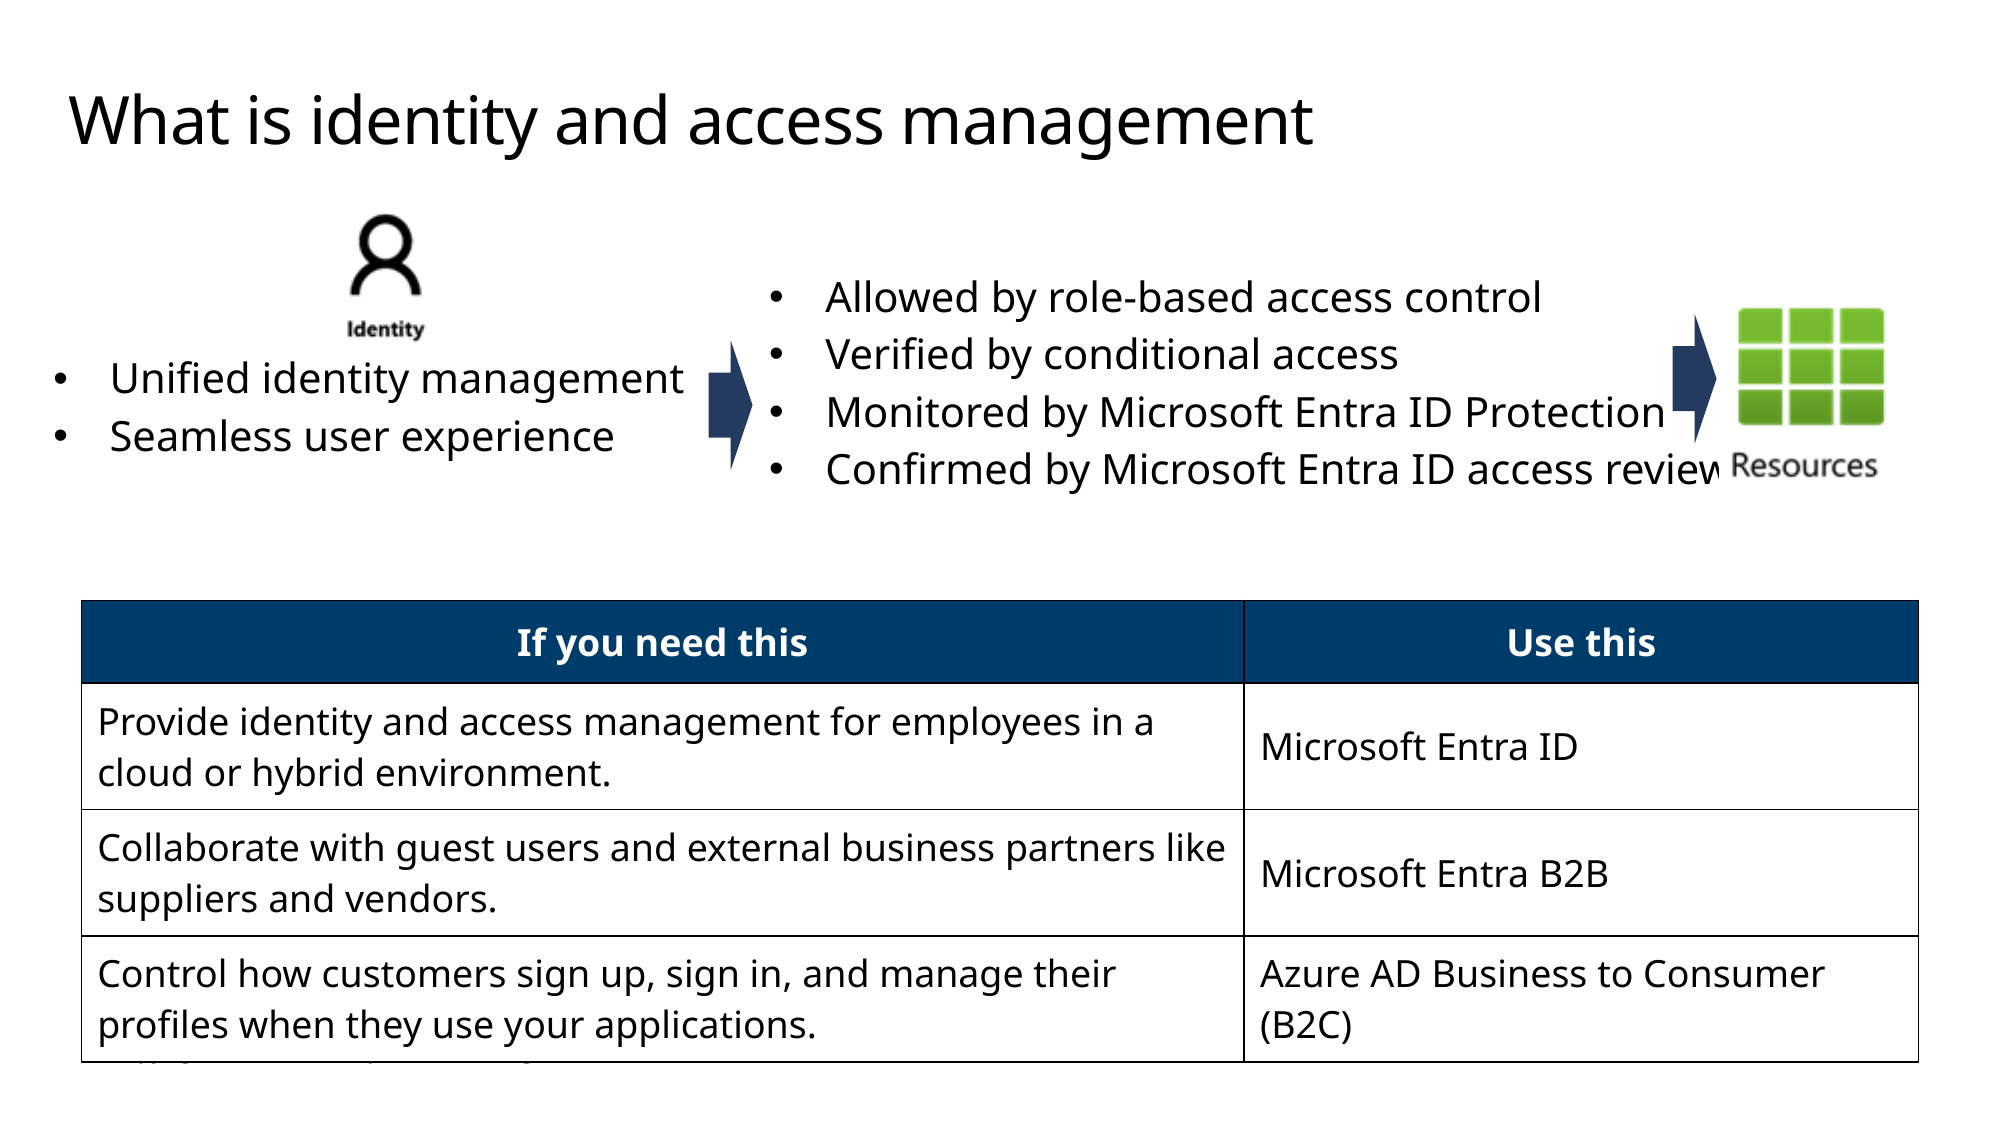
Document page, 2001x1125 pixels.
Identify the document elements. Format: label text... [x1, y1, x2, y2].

picture [1719, 283, 1904, 503]
text_box [707, 339, 754, 471]
table_cell Provide identity and access management for employees in a cloud or hybrid environment. [82, 684, 1243, 809]
title What is identity and access management [68, 72, 1930, 184]
text_box Unified identity management Seamless user experience [23, 334, 715, 485]
table_header Use this [1245, 601, 1918, 682]
table_cell Azure AD Business to Consumer (B2C) [1245, 937, 1918, 1061]
picture [325, 213, 453, 356]
table_cell Control how customers sign up, sign in, and manage their profiles when they use your applications. [82, 937, 1243, 1061]
table_cell Microsoft Entra ID [1245, 684, 1918, 809]
table_header If you need this [82, 601, 1243, 682]
table_cell Collaborate with guest users and external business partners like suppliers and vendors. [82, 810, 1243, 935]
text_box [1671, 313, 1718, 445]
table_cell Microsoft Entra B2B [1245, 810, 1918, 935]
text_box Allowed by role-based access control Verified by conditional access Monitored by Microsoft Entra ID Protection Confirmed by Microsoft Entra ID access reviews [739, 252, 1782, 518]
